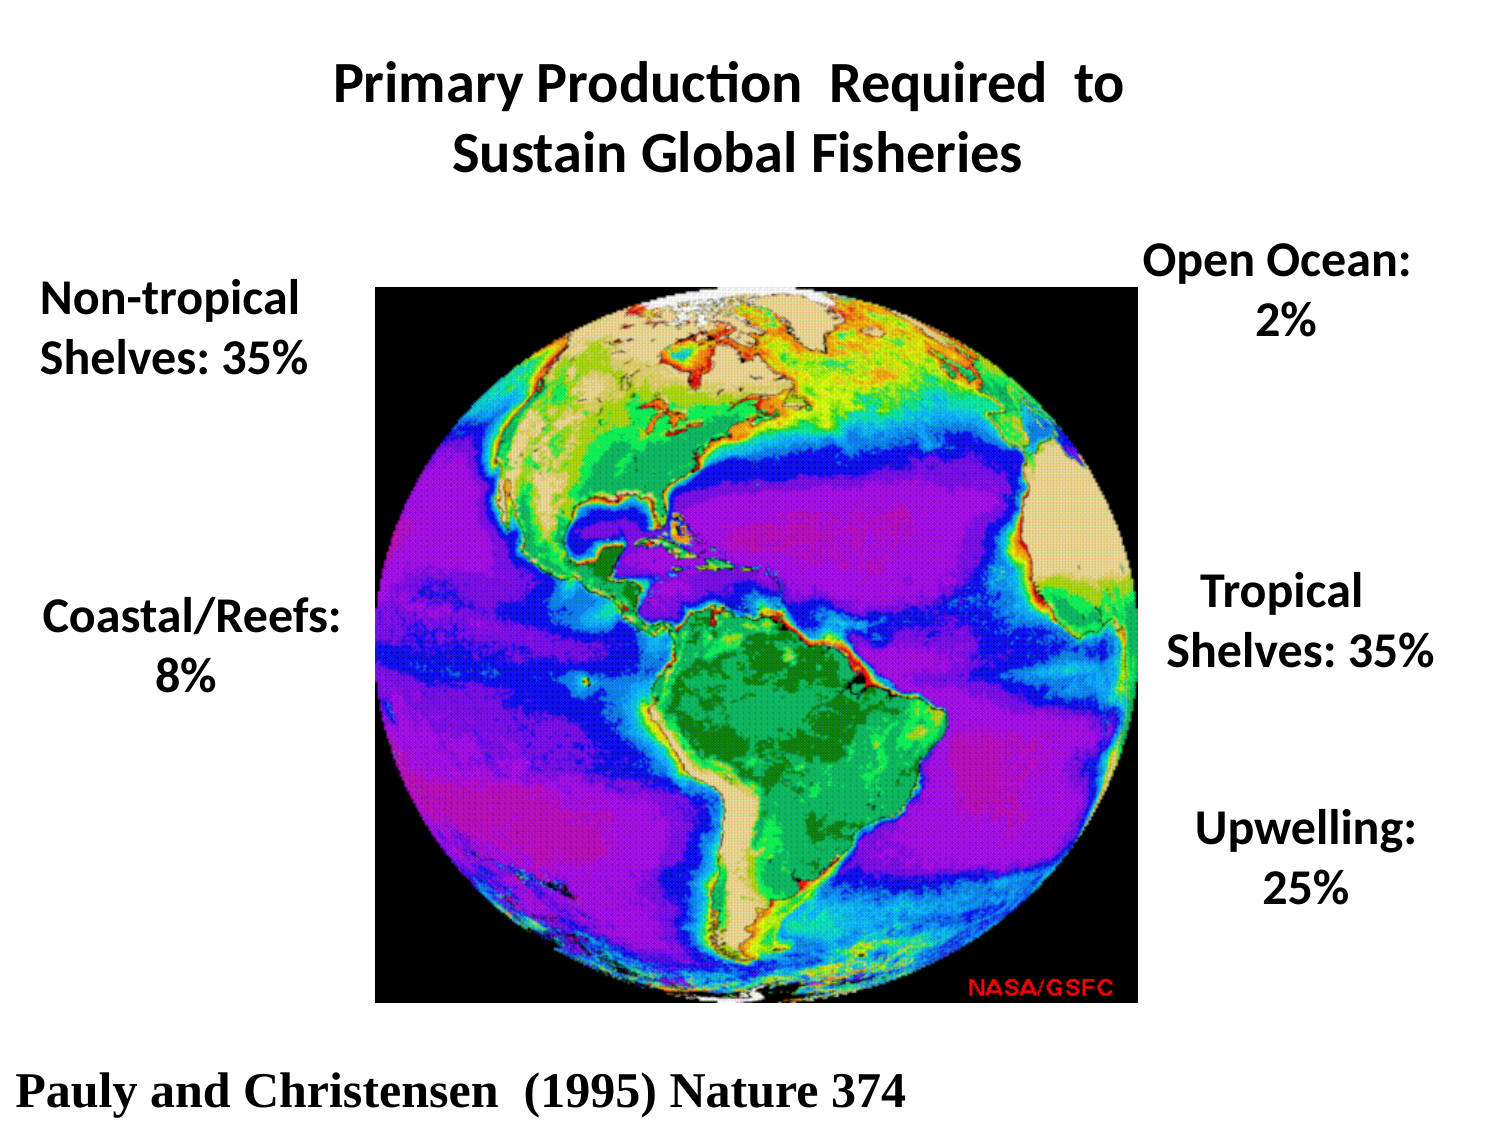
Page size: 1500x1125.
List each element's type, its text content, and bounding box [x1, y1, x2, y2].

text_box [24, 36, 1453, 1003]
text_box Pauly and Christensen (1995) Nature 374 [0, 1049, 922, 1125]
